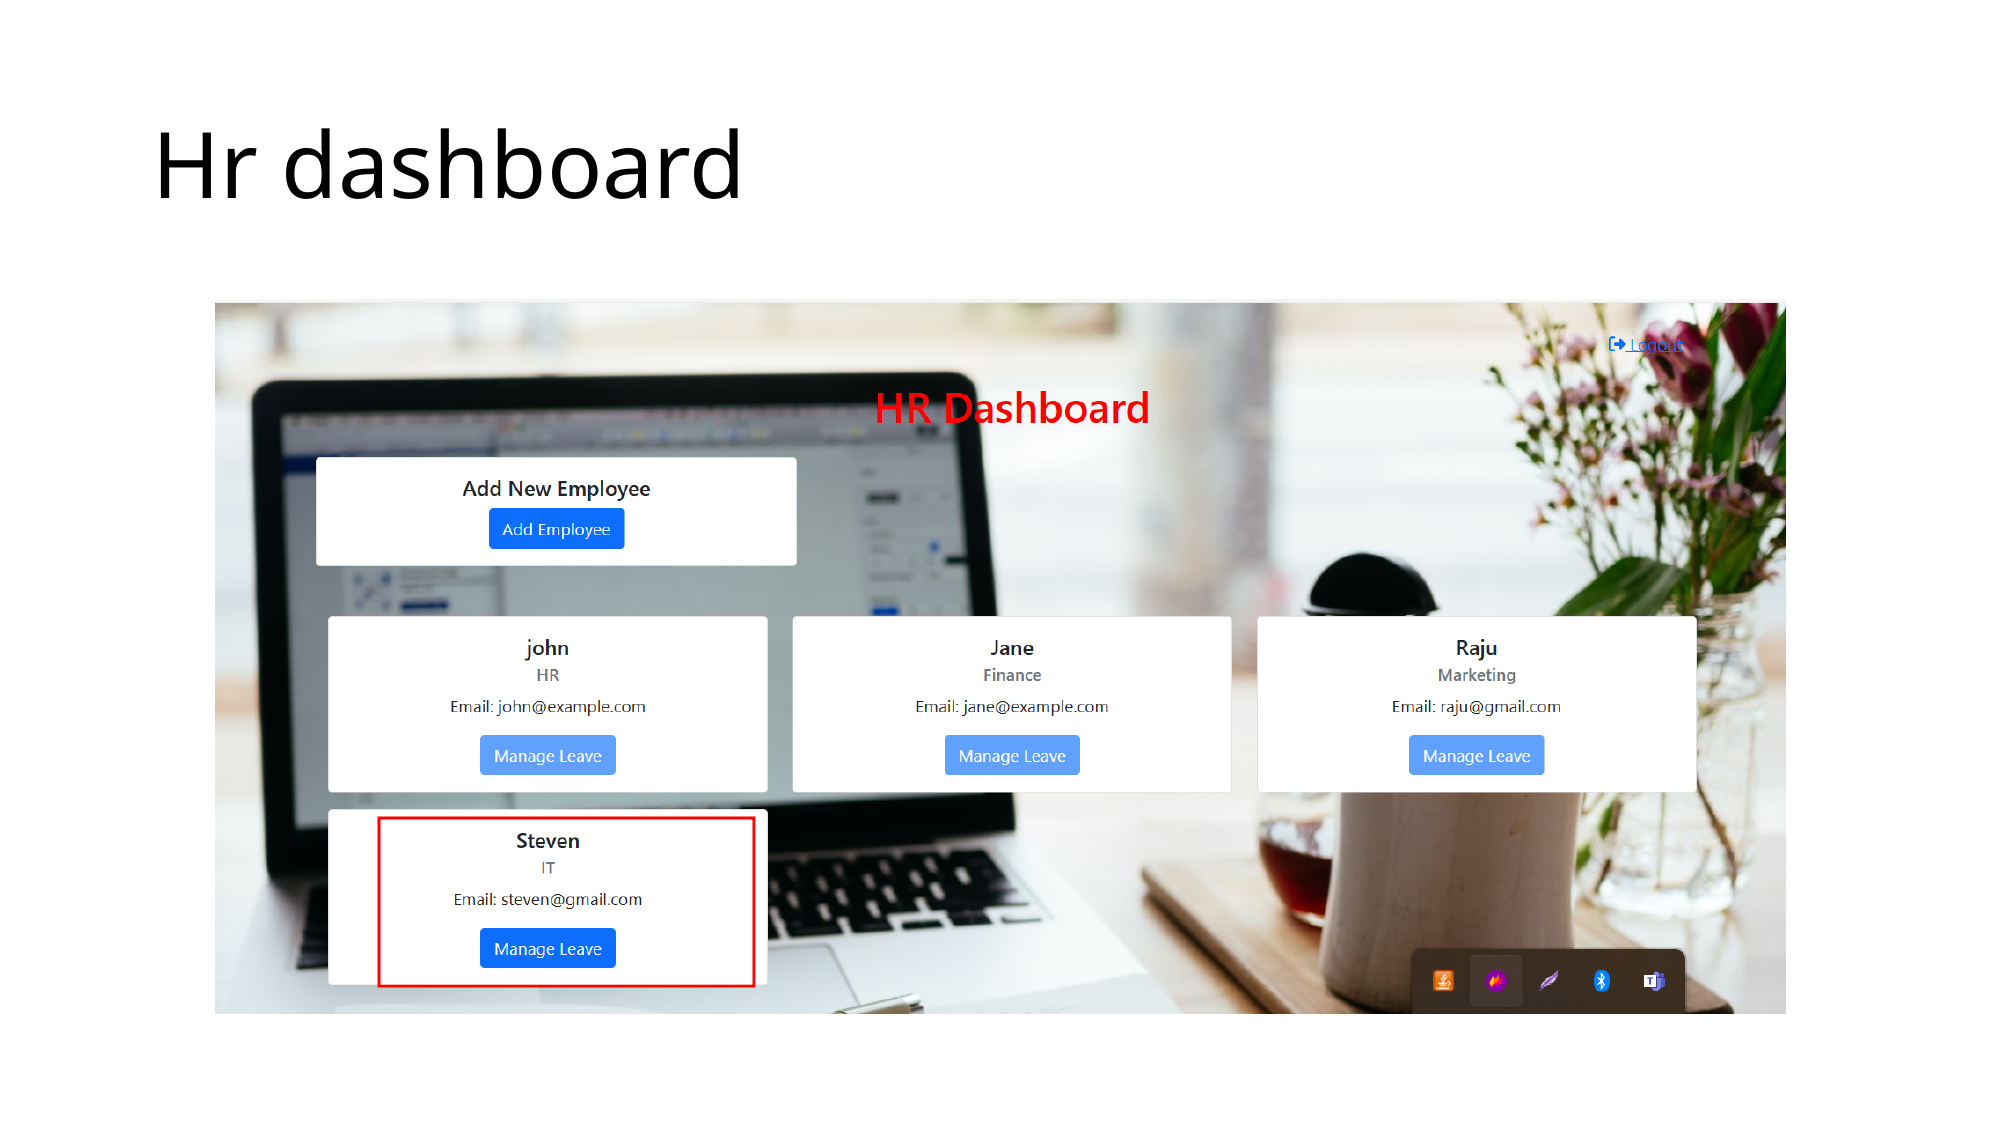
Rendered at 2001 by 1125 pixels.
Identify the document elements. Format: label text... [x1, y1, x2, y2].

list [214, 299, 1785, 1014]
title Hr dashboard [137, 59, 1863, 278]
